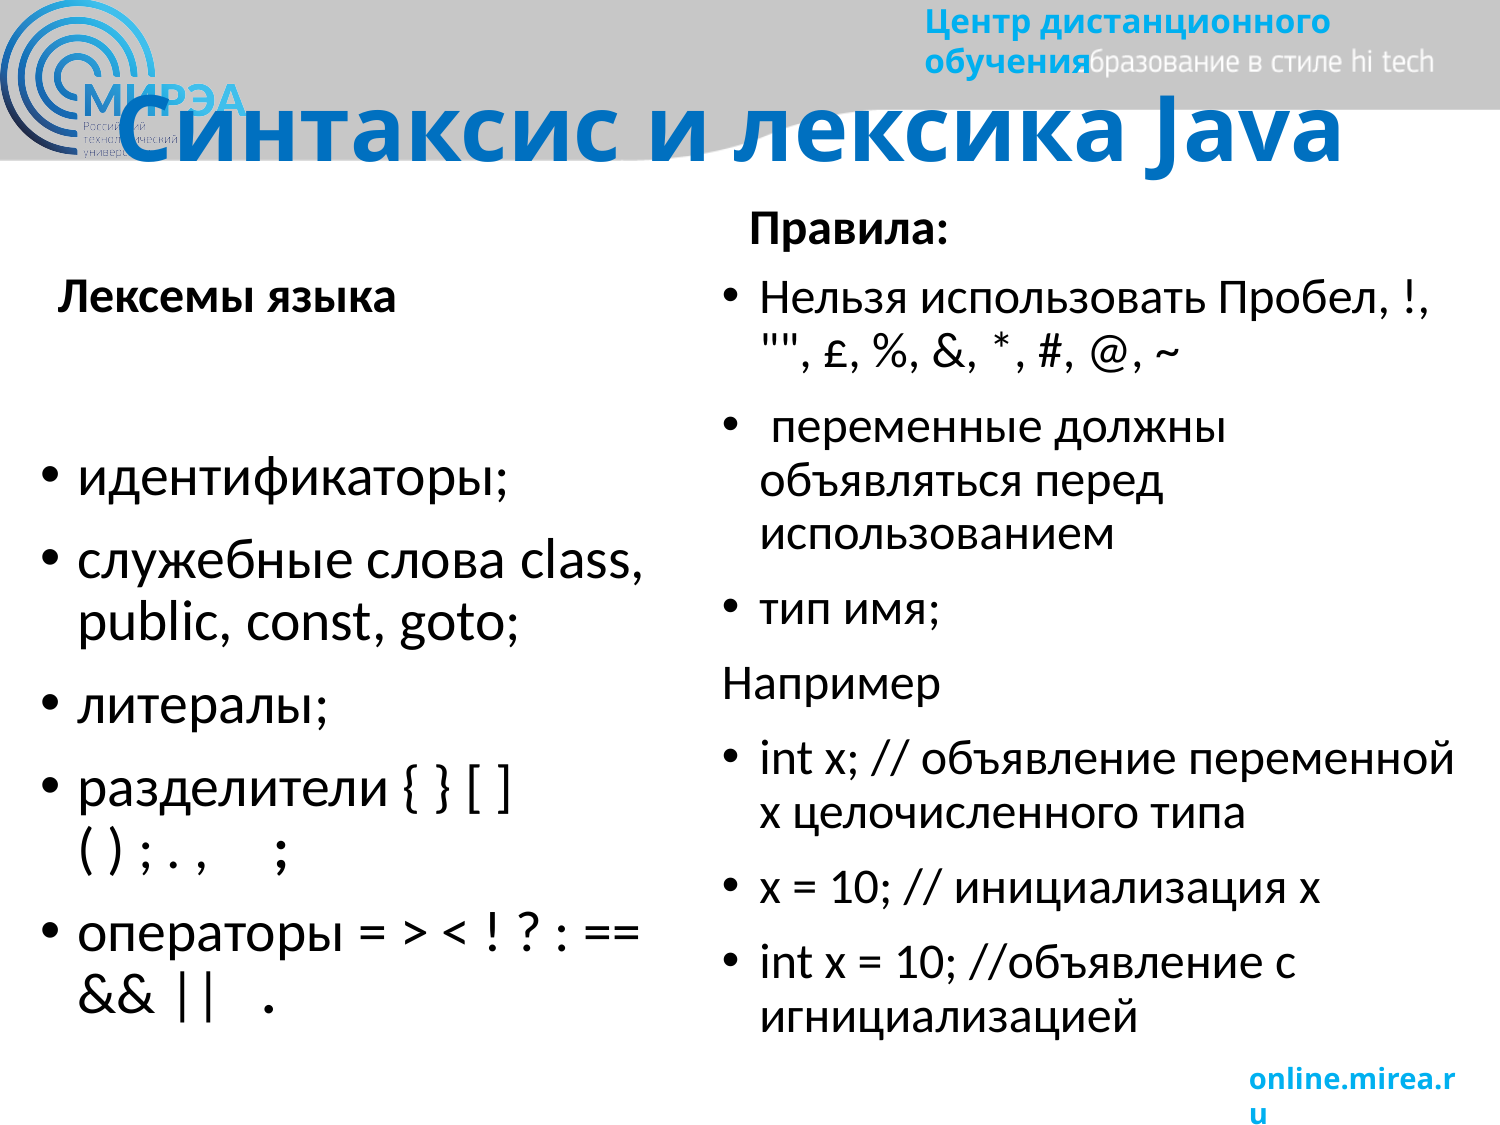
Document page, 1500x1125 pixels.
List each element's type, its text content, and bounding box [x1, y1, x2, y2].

list Нельзя использовать Пробел, !, "", £, %, &, *, #, @, ~ переменные должны объявляться перед использованием тип имя; Например int x; // объявление переменной x целочисленного типа x = 10; // инициализация x int x = 10; //объявление с игнициализацией [707, 262, 1475, 1063]
list Лексемы языка [42, 195, 712, 331]
picture [0, 0, 247, 159]
list идентификаторы; служебные слова class, public, const, goto; литералы; разделители { } [ ] ( ) ; . , ; операторы = > < ! ? : == && || . [25, 346, 664, 1050]
title Синтаксис и лексика Java [99, 75, 1384, 262]
list Правила: [734, 167, 1404, 262]
